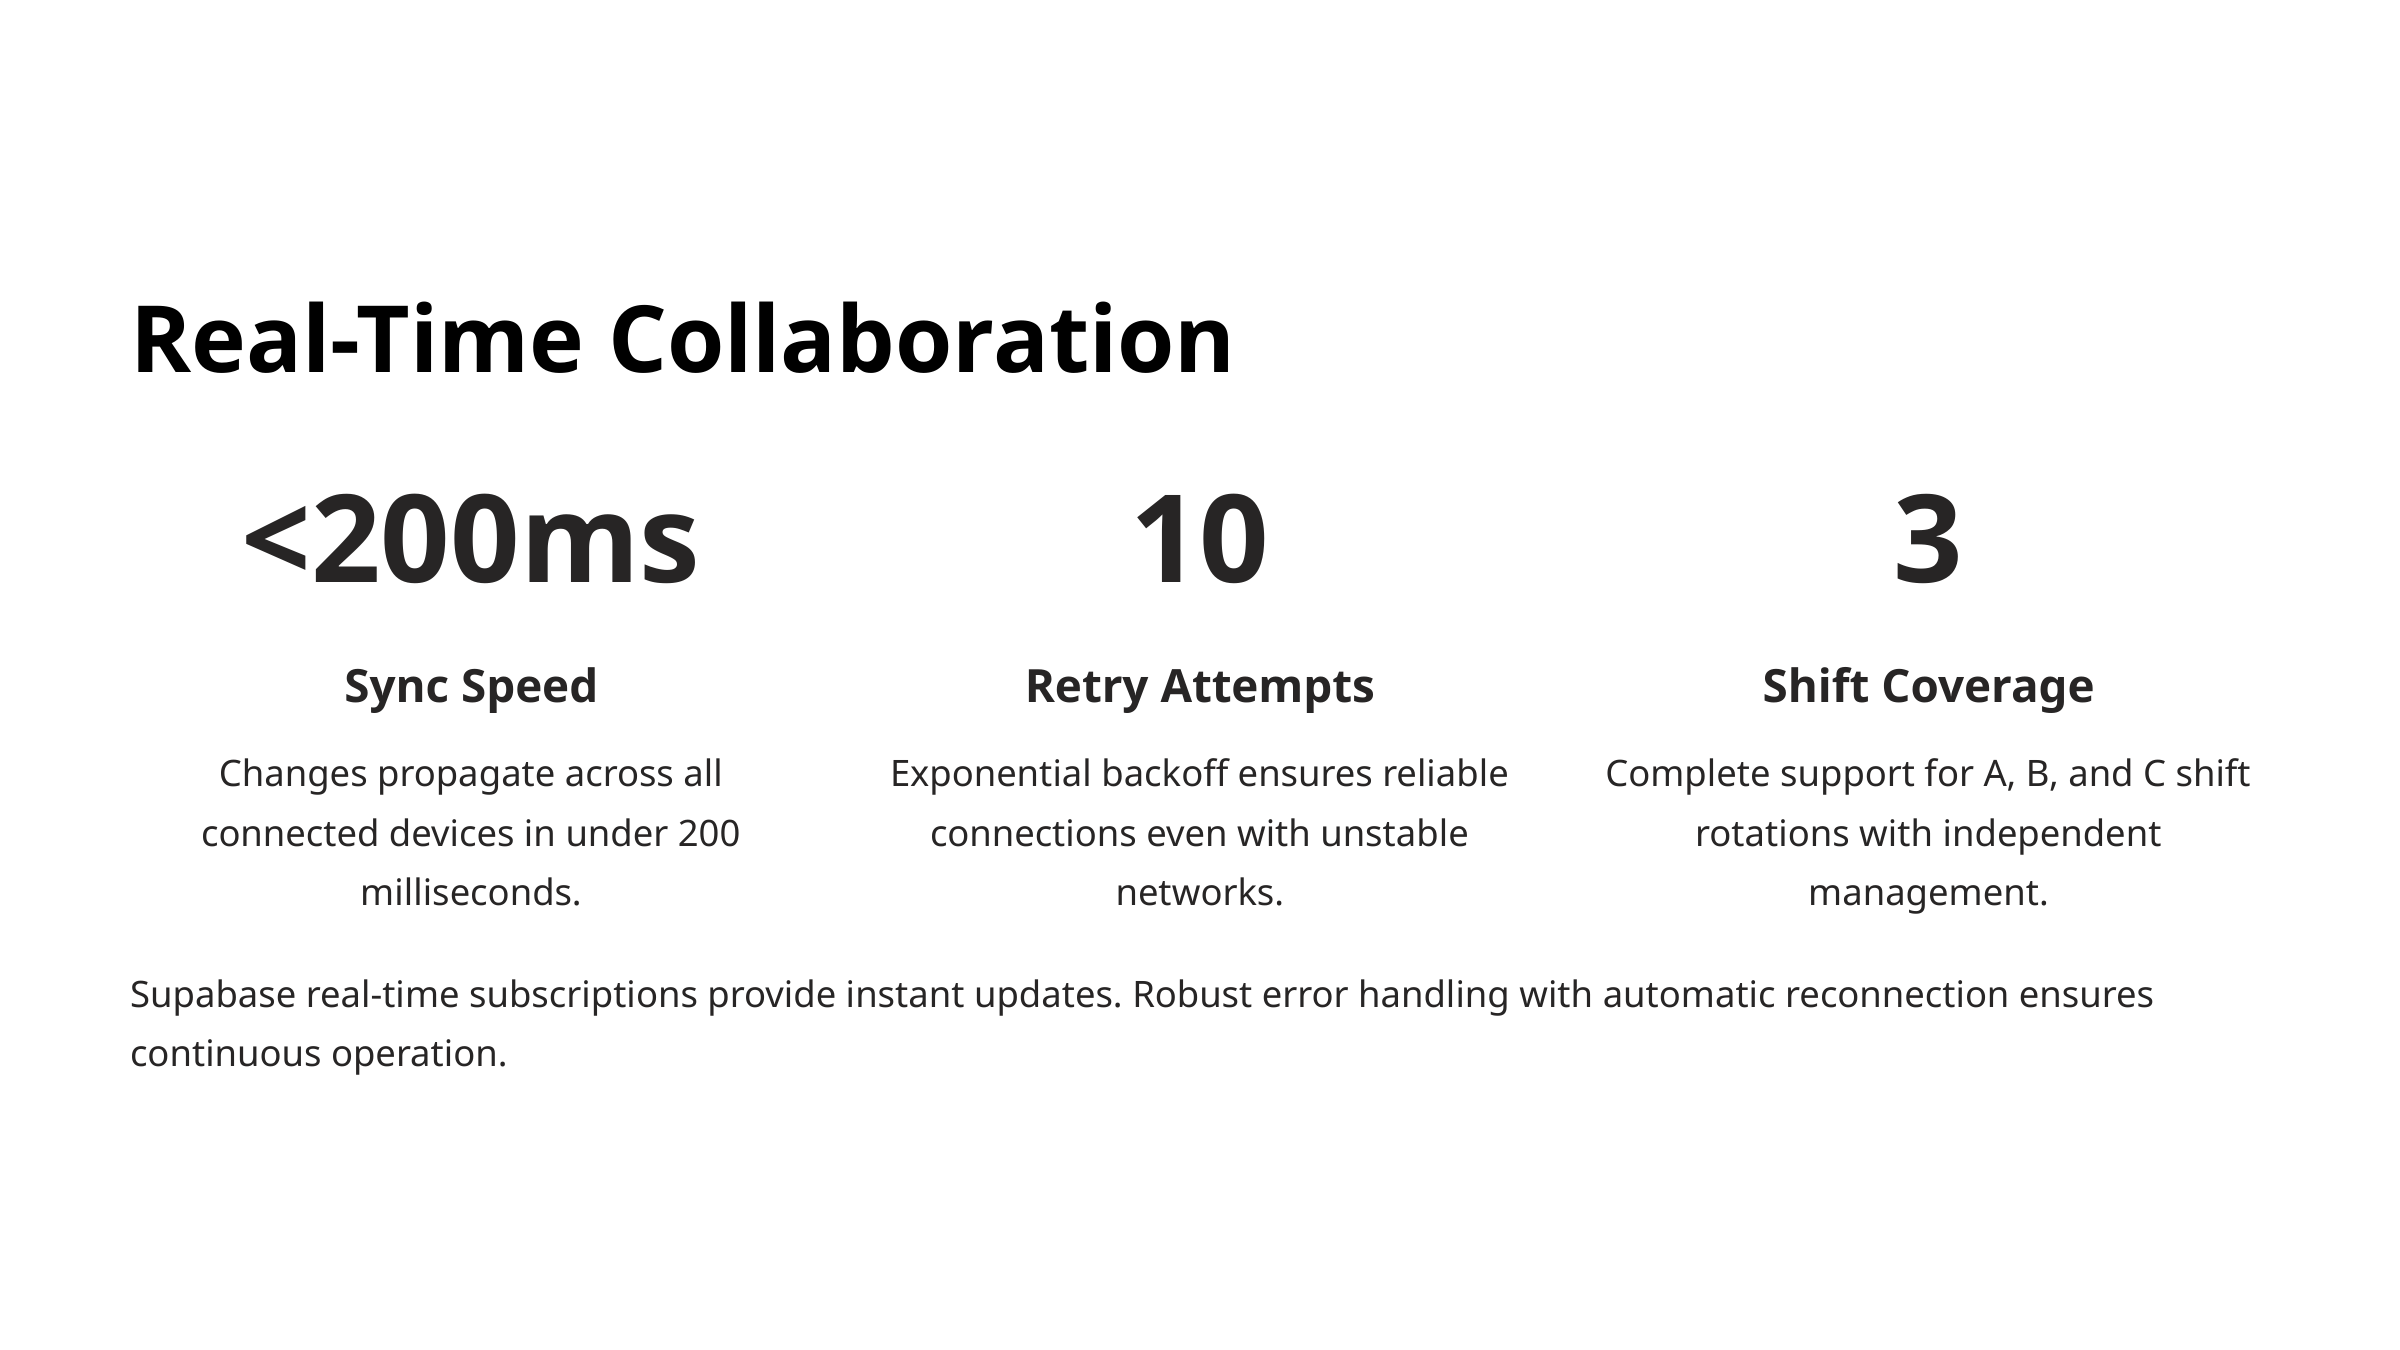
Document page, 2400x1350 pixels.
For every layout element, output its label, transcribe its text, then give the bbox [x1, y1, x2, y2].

text_box 10 [858, 485, 1541, 608]
text_box Supabase real-time subscriptions provide instant updates. Robust error handling with automatic reconnection ensures continuous operation. [130, 955, 2270, 1075]
text_box Exponential backoff ensures reliable connections even with unstable networks. [858, 734, 1541, 914]
text_box Shift Coverage [1696, 654, 2162, 713]
text_box Changes propagate across all connected devices in under 200 milliseconds. [130, 734, 813, 914]
text_box 3 [1587, 485, 2270, 608]
text_box Real-Time Collaboration [130, 275, 1223, 392]
text_box Complete support for A, B, and C shift rotations with independent management. [1587, 734, 2270, 914]
text_box Sync Speed [238, 654, 704, 713]
text_box Retry Attempts [967, 654, 1433, 713]
text_box <200ms [130, 485, 813, 608]
